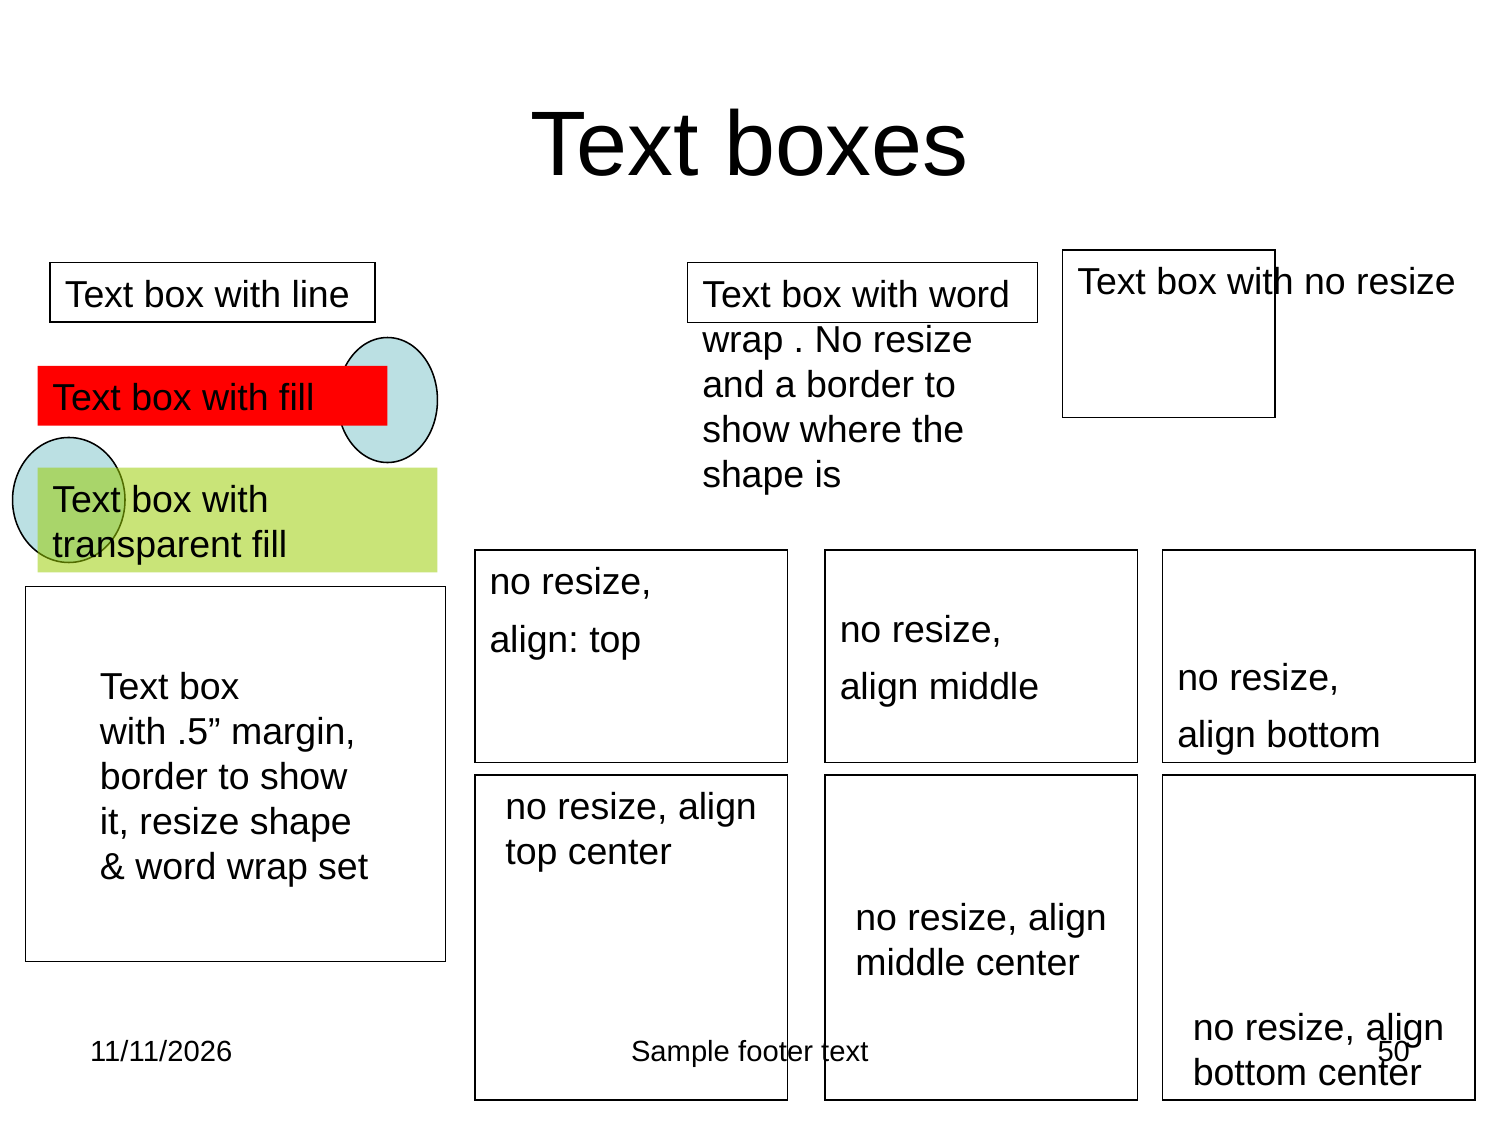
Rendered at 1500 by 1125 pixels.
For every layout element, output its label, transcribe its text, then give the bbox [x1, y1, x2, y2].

text_box Text box with transparent fill [37, 467, 438, 573]
text_box [12, 437, 117, 552]
text_box no resize, align: top [474, 549, 788, 763]
text_box Text box with no resize [1062, 249, 1275, 418]
footer Sample footer text [512, 1024, 988, 1103]
text_box no resize, align bottom center [1162, 774, 1475, 1100]
text_box Text box with word wrap . No resize and a border to show where the shape is [687, 262, 1038, 323]
text_box no resize, align middle [824, 549, 1138, 763]
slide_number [74, 1024, 426, 1103]
text_box Text box with .5” margin, border to show it, resize shape & word wrap set [24, 586, 446, 962]
text_box [342, 337, 438, 463]
text_box no resize, align top center [474, 774, 788, 1100]
text_box Text box with line [50, 262, 375, 323]
text_box Text box with fill [37, 365, 388, 426]
title Text boxes [74, 44, 1426, 233]
text_box no resize, align middle center [824, 774, 1138, 1100]
text_box no resize, align bottom [1162, 549, 1475, 763]
slide_number 50 [1074, 1024, 1426, 1103]
